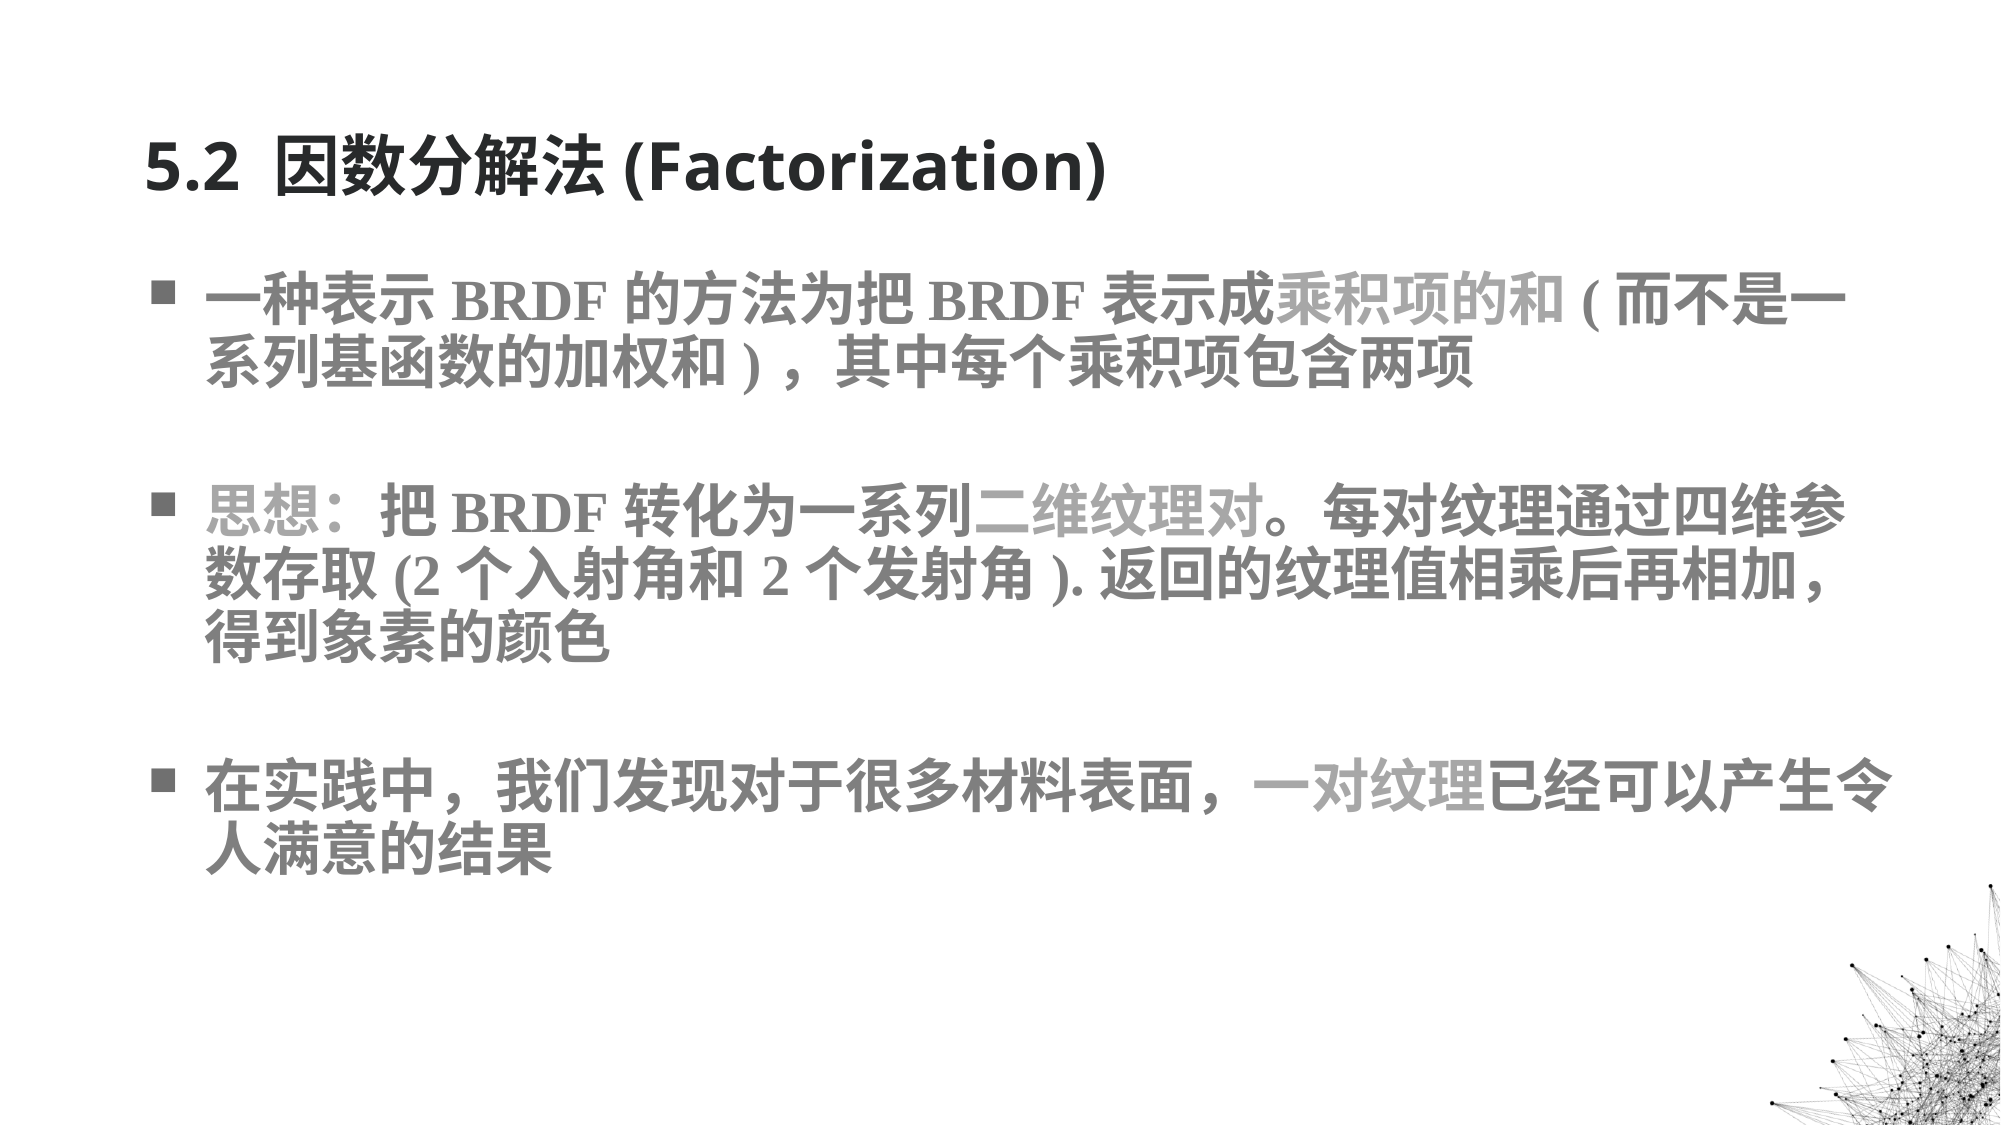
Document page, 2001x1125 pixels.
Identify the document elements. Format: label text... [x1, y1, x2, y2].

text_box 一种表示BRDF的方法为把BRDF表示成乘积项的和(而不是一系列基函数的加权和)，其中每个乘积项包含两项 思想：把BRDF转化为一系列二维纹理对。每对纹理通过四维参数存取(2个入射角和2个发射角).返回的纹理值相乘后再相加，得到象素的颜色 在实践中，我们发现对于很多材料表面，一对纹理已经可以产生令人满意的结果 [133, 262, 1917, 1001]
picture [1700, 882, 2001, 1125]
title 5.2 因数分解法(Factorization) [137, 59, 1863, 262]
